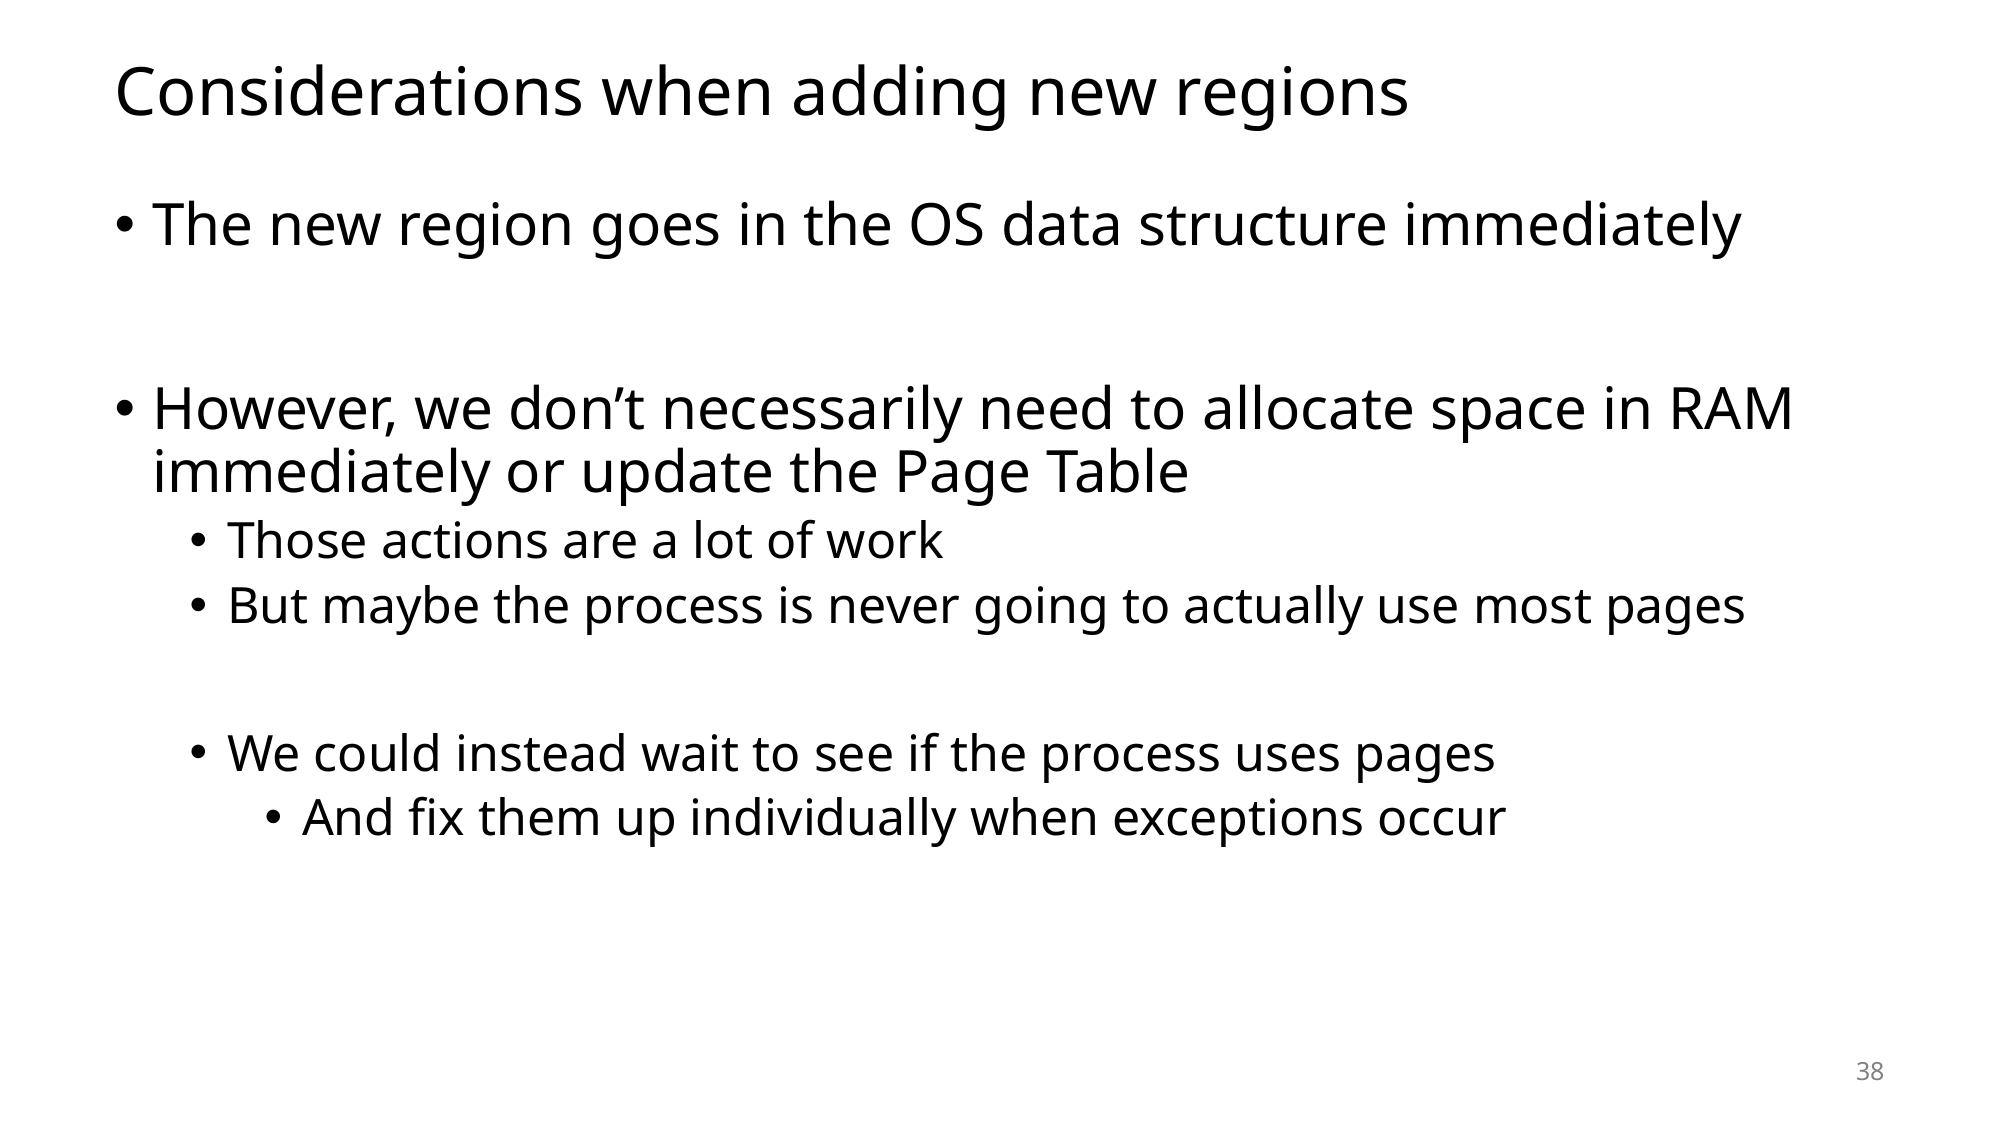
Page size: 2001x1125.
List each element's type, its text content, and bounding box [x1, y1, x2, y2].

title Considerations when adding new regions [99, 37, 1900, 150]
list The new region goes in the OS data structure immediately However, we don’t necessarily need to allocate space in RAM immediately or update the Page Table Those actions are a lot of work But maybe the process is never going to actually use most pages We could instead wait to see if the process uses pages And fix them up individually when exceptions occur [99, 187, 1900, 1013]
slide_number 38 [1749, 1042, 1900, 1103]
